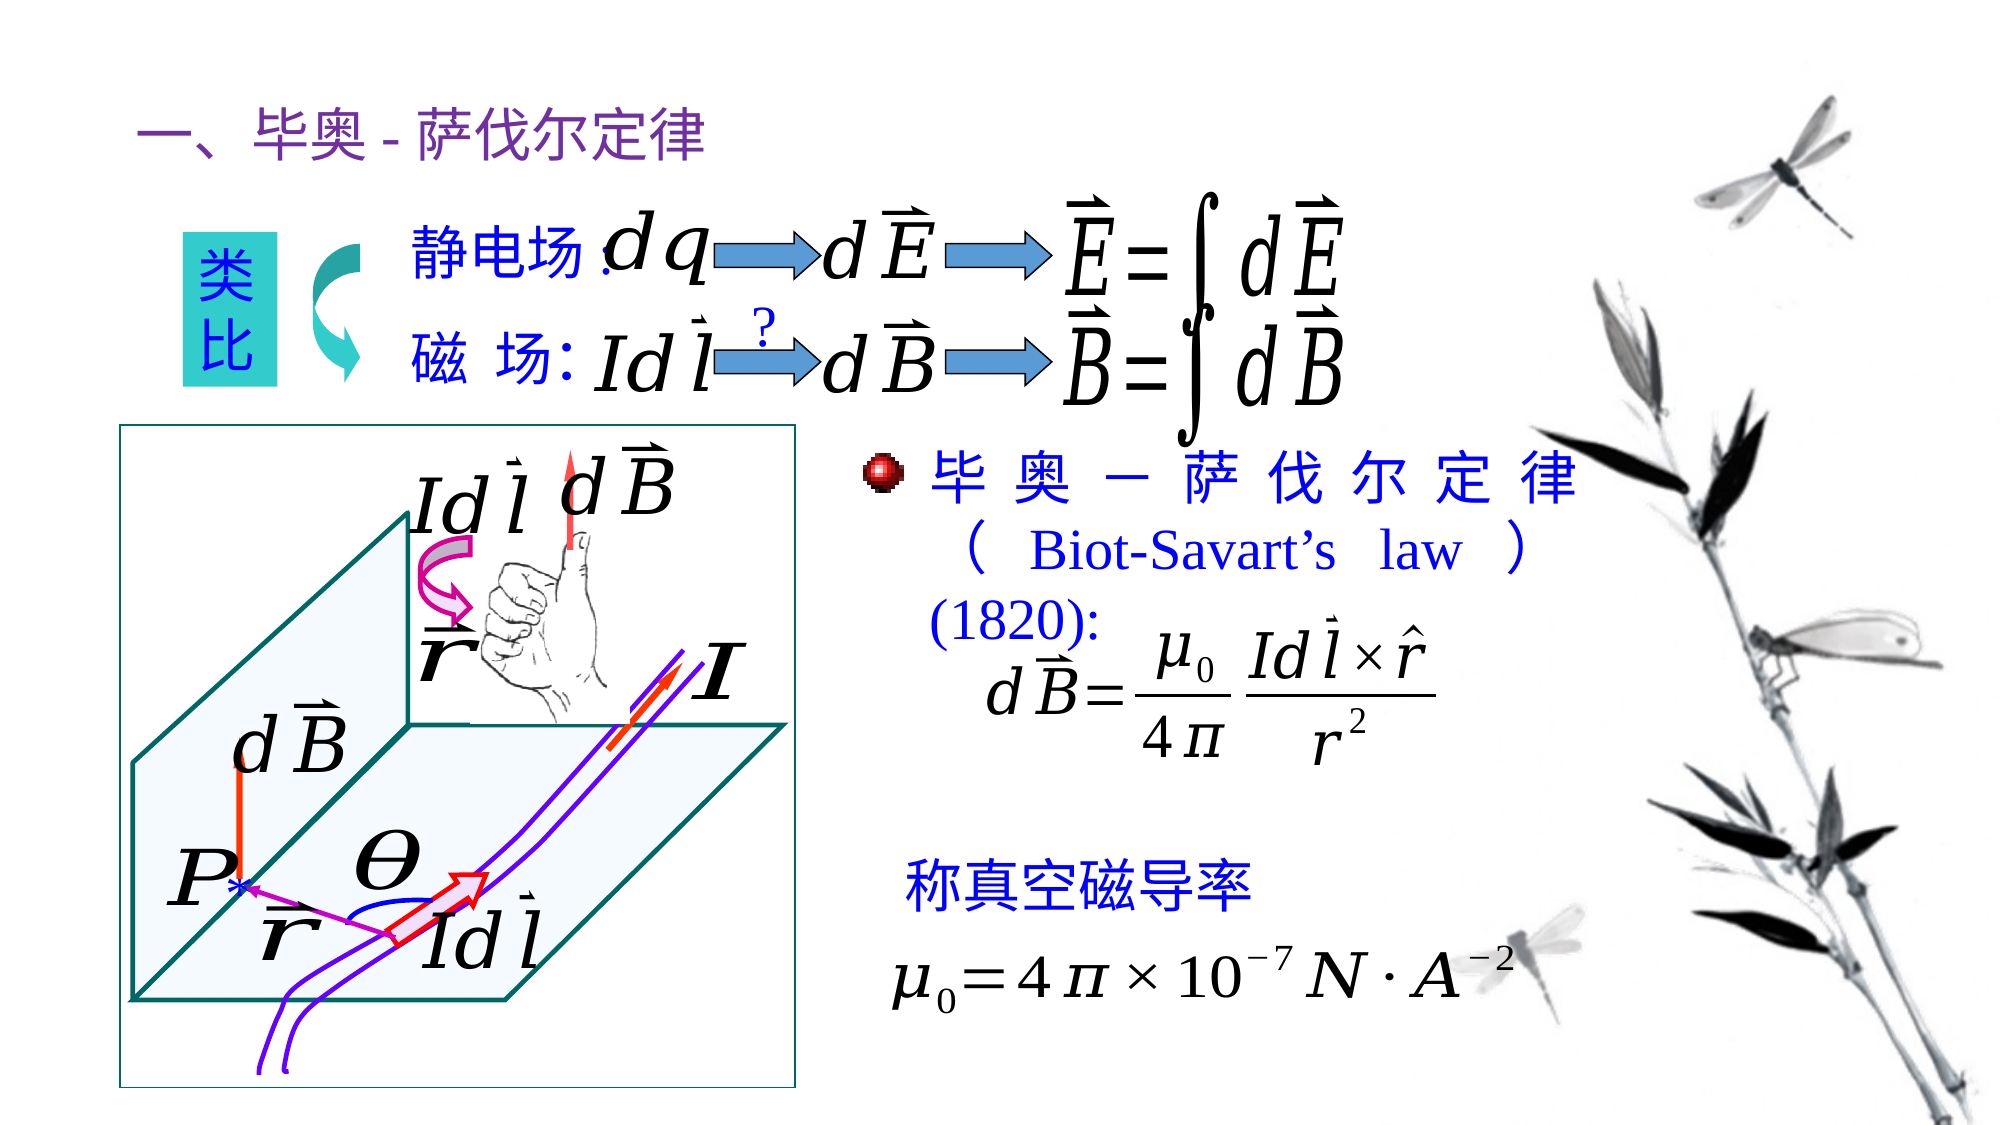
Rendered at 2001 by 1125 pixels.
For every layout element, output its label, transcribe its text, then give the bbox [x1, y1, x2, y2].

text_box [420, 449, 630, 724]
text_box [714, 338, 821, 386]
text_box [945, 231, 1052, 280]
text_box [120, 424, 796, 1088]
picture [1376, 61, 2000, 1125]
text_box ? [736, 280, 792, 366]
text_box [945, 338, 1052, 386]
text_box 一、毕奥-萨伐尔定律 [120, 91, 923, 176]
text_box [855, 433, 1593, 591]
text_box [714, 231, 821, 280]
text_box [182, 208, 636, 401]
